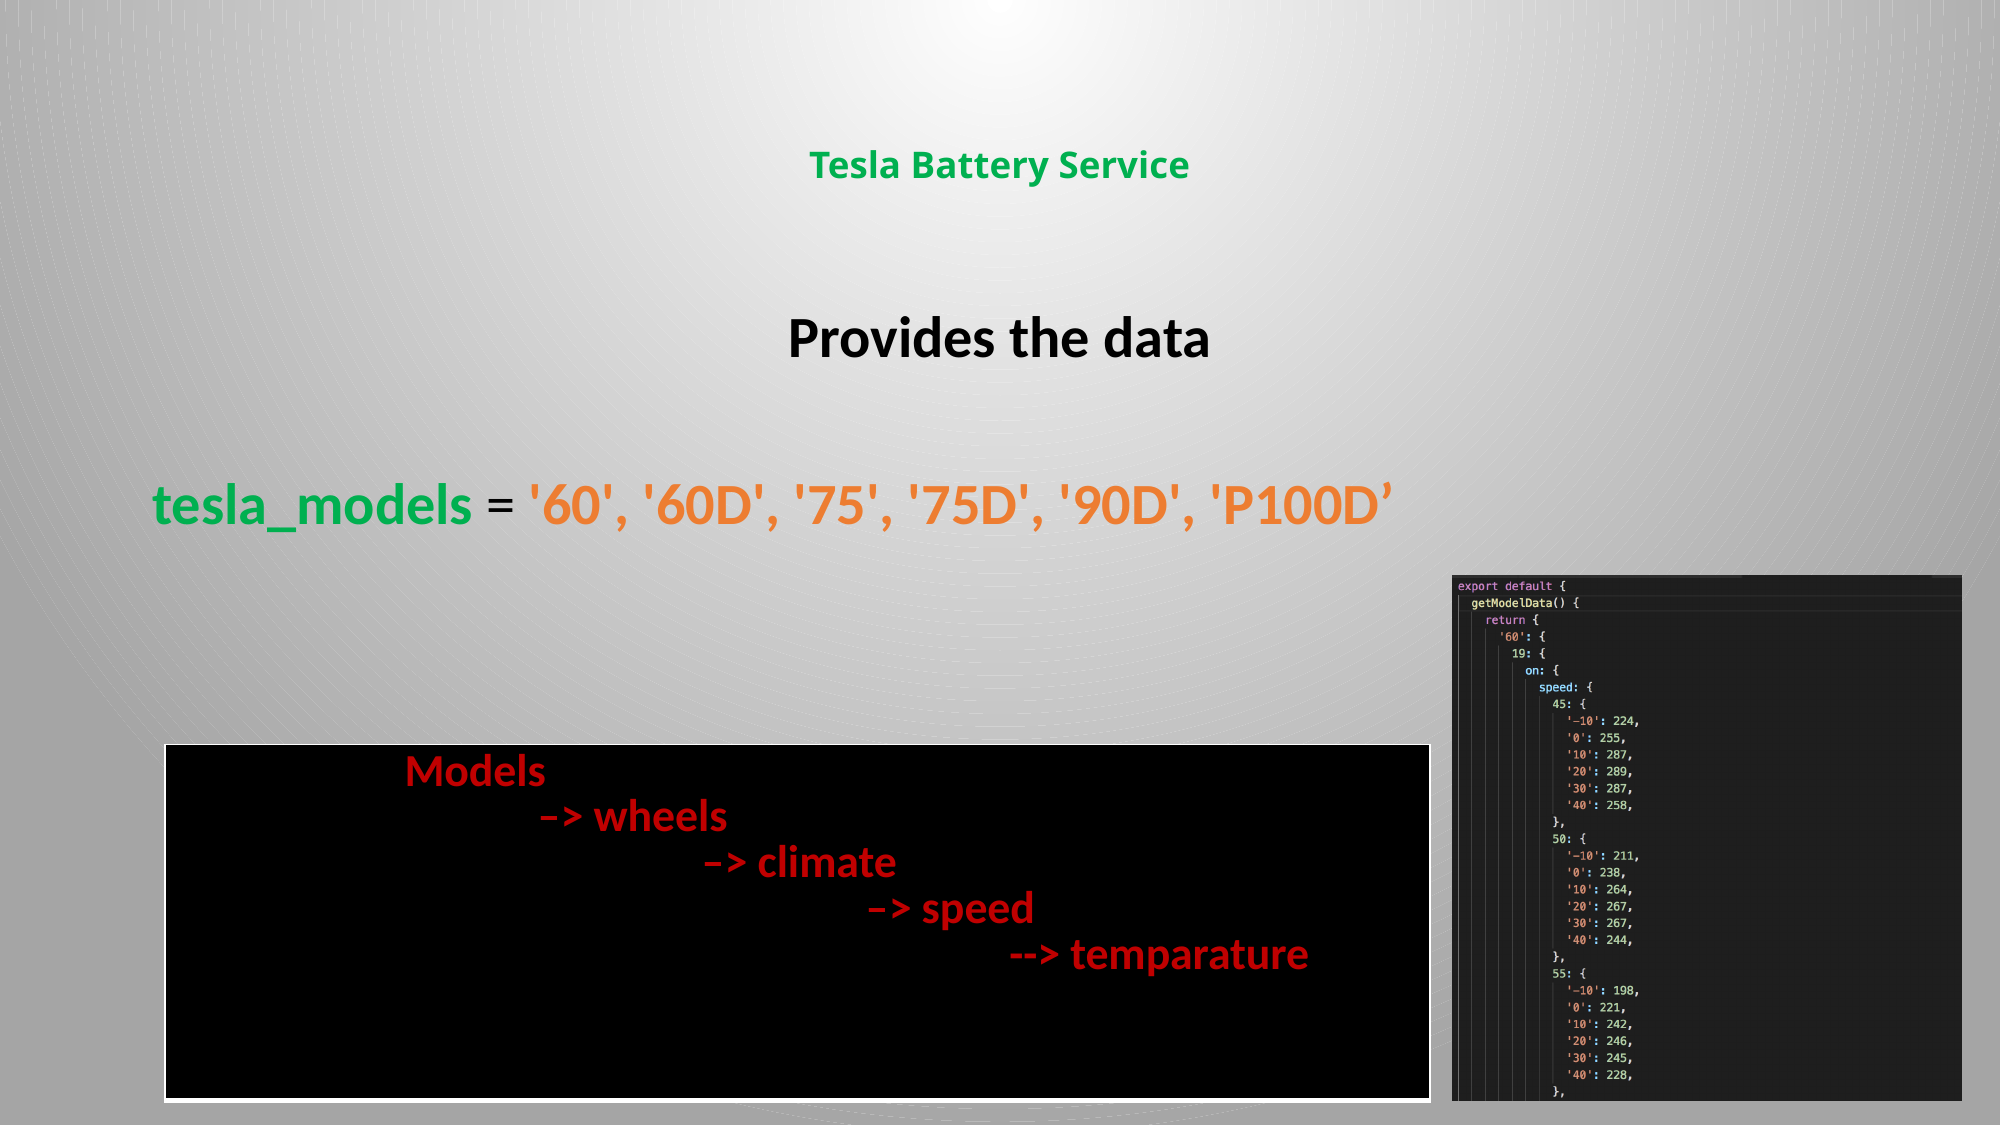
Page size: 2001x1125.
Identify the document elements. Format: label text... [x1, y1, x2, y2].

list Provides the data tesla_models = '60', '60D', '75', '75D', '90D', 'P100D’ [137, 299, 1863, 1014]
table_header Models –> wheels –> climate –> speed --> temparature [166, 745, 1429, 1098]
picture [1452, 575, 1962, 1101]
title Tesla Battery Service [137, 59, 1863, 278]
